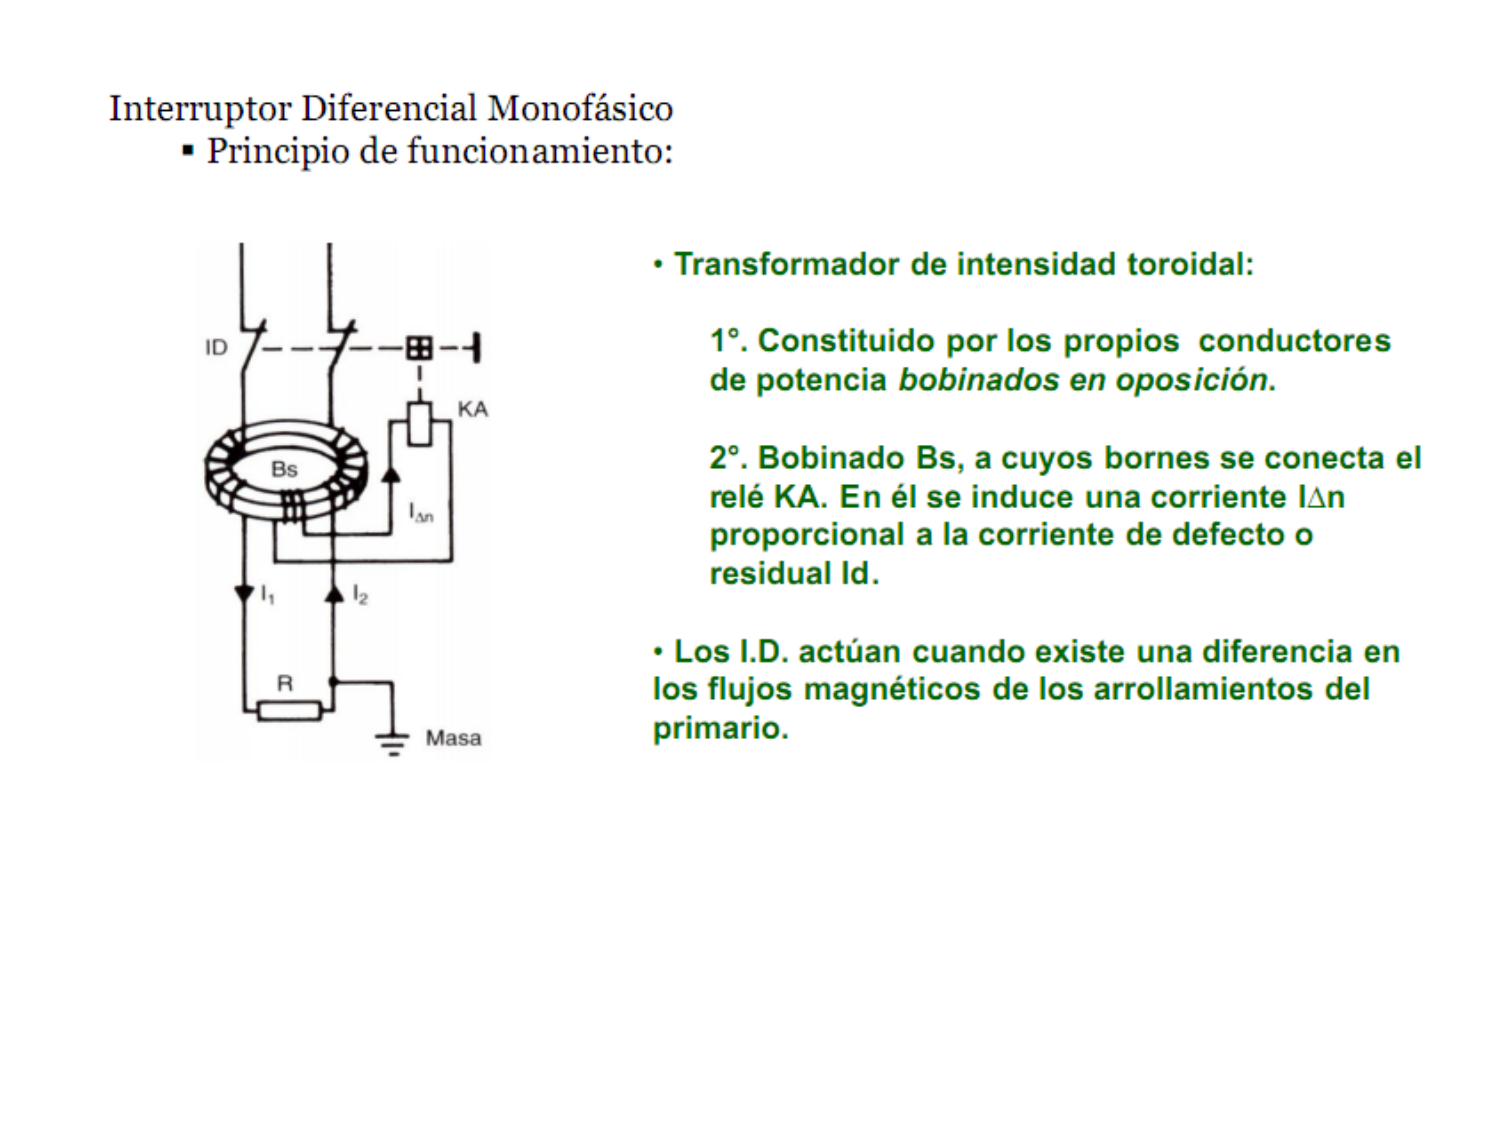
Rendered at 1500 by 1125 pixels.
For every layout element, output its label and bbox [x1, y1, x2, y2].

picture [43, 77, 1483, 922]
